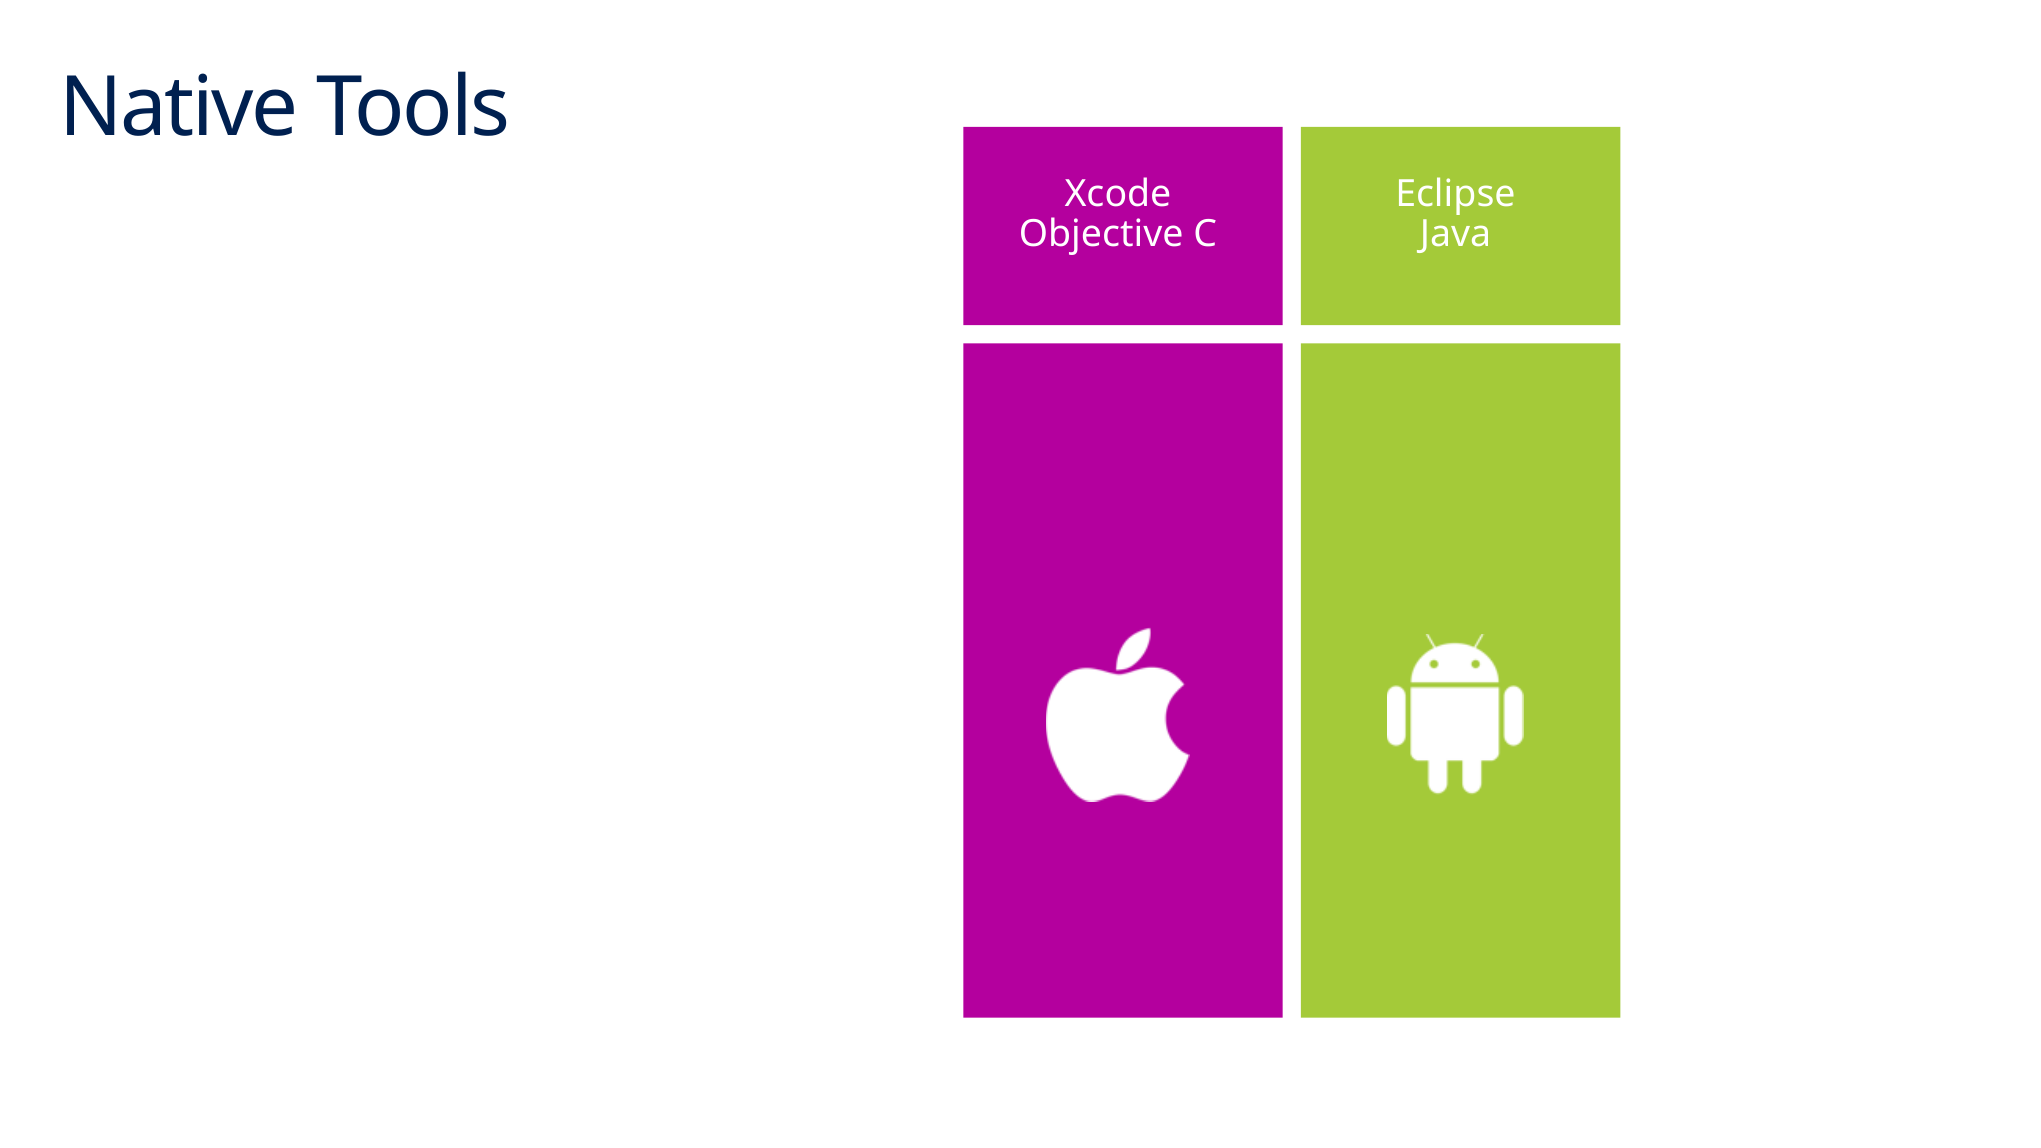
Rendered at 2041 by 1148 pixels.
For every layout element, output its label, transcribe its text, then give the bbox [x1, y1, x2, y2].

text_box [963, 343, 1283, 1018]
text_box [1300, 126, 1621, 326]
picture [1387, 633, 1524, 796]
text_box Eclipse Java [1316, 166, 1595, 263]
picture [1045, 627, 1191, 802]
text_box [963, 126, 1283, 326]
text_box Xcode Objective C [978, 166, 1258, 303]
title Native Tools [35, 48, 906, 203]
text_box [1300, 343, 1621, 1018]
